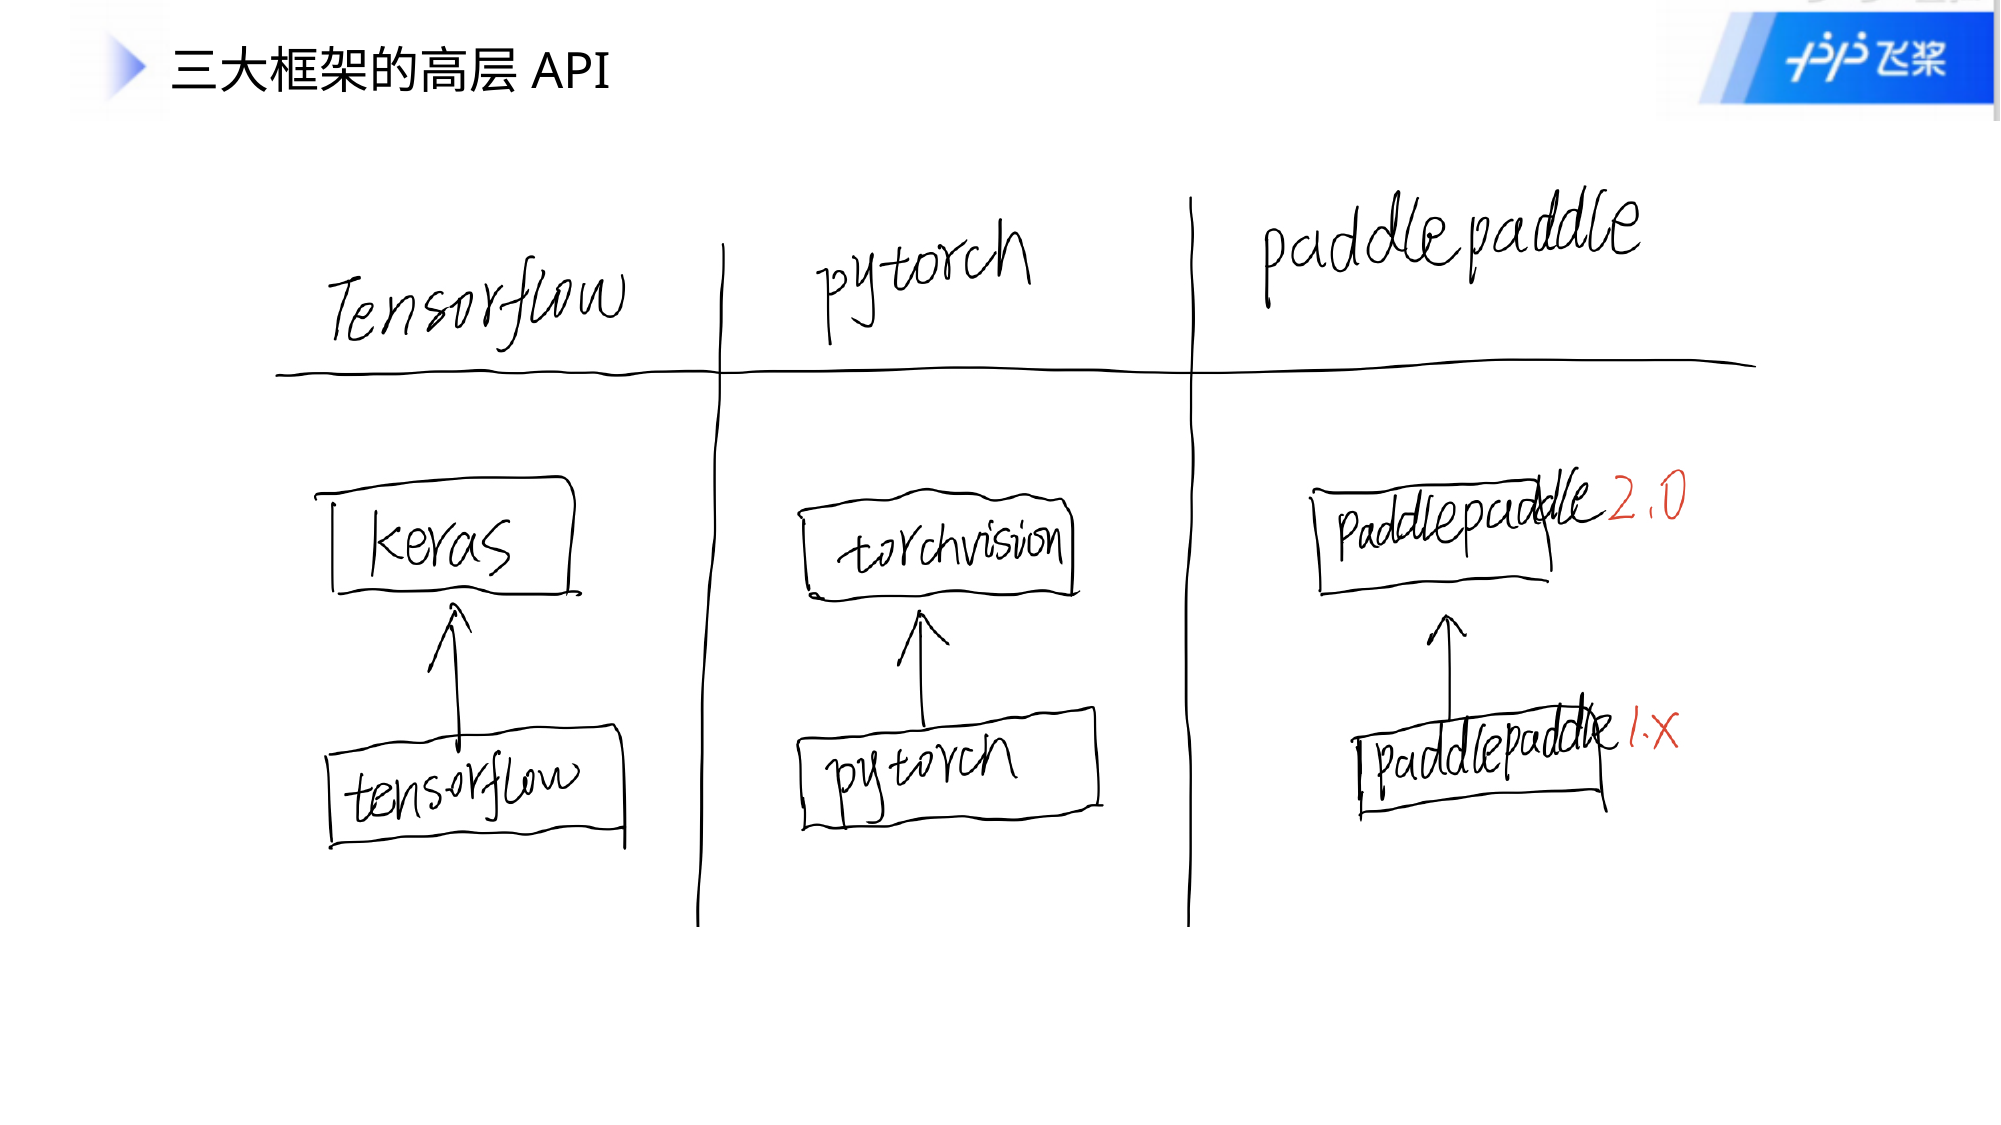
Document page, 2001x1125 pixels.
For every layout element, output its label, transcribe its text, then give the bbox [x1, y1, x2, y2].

picture [1656, 0, 2000, 121]
picture [70, 0, 170, 121]
text_box 三大框架的高层API [170, 31, 828, 107]
picture [203, 169, 1797, 927]
